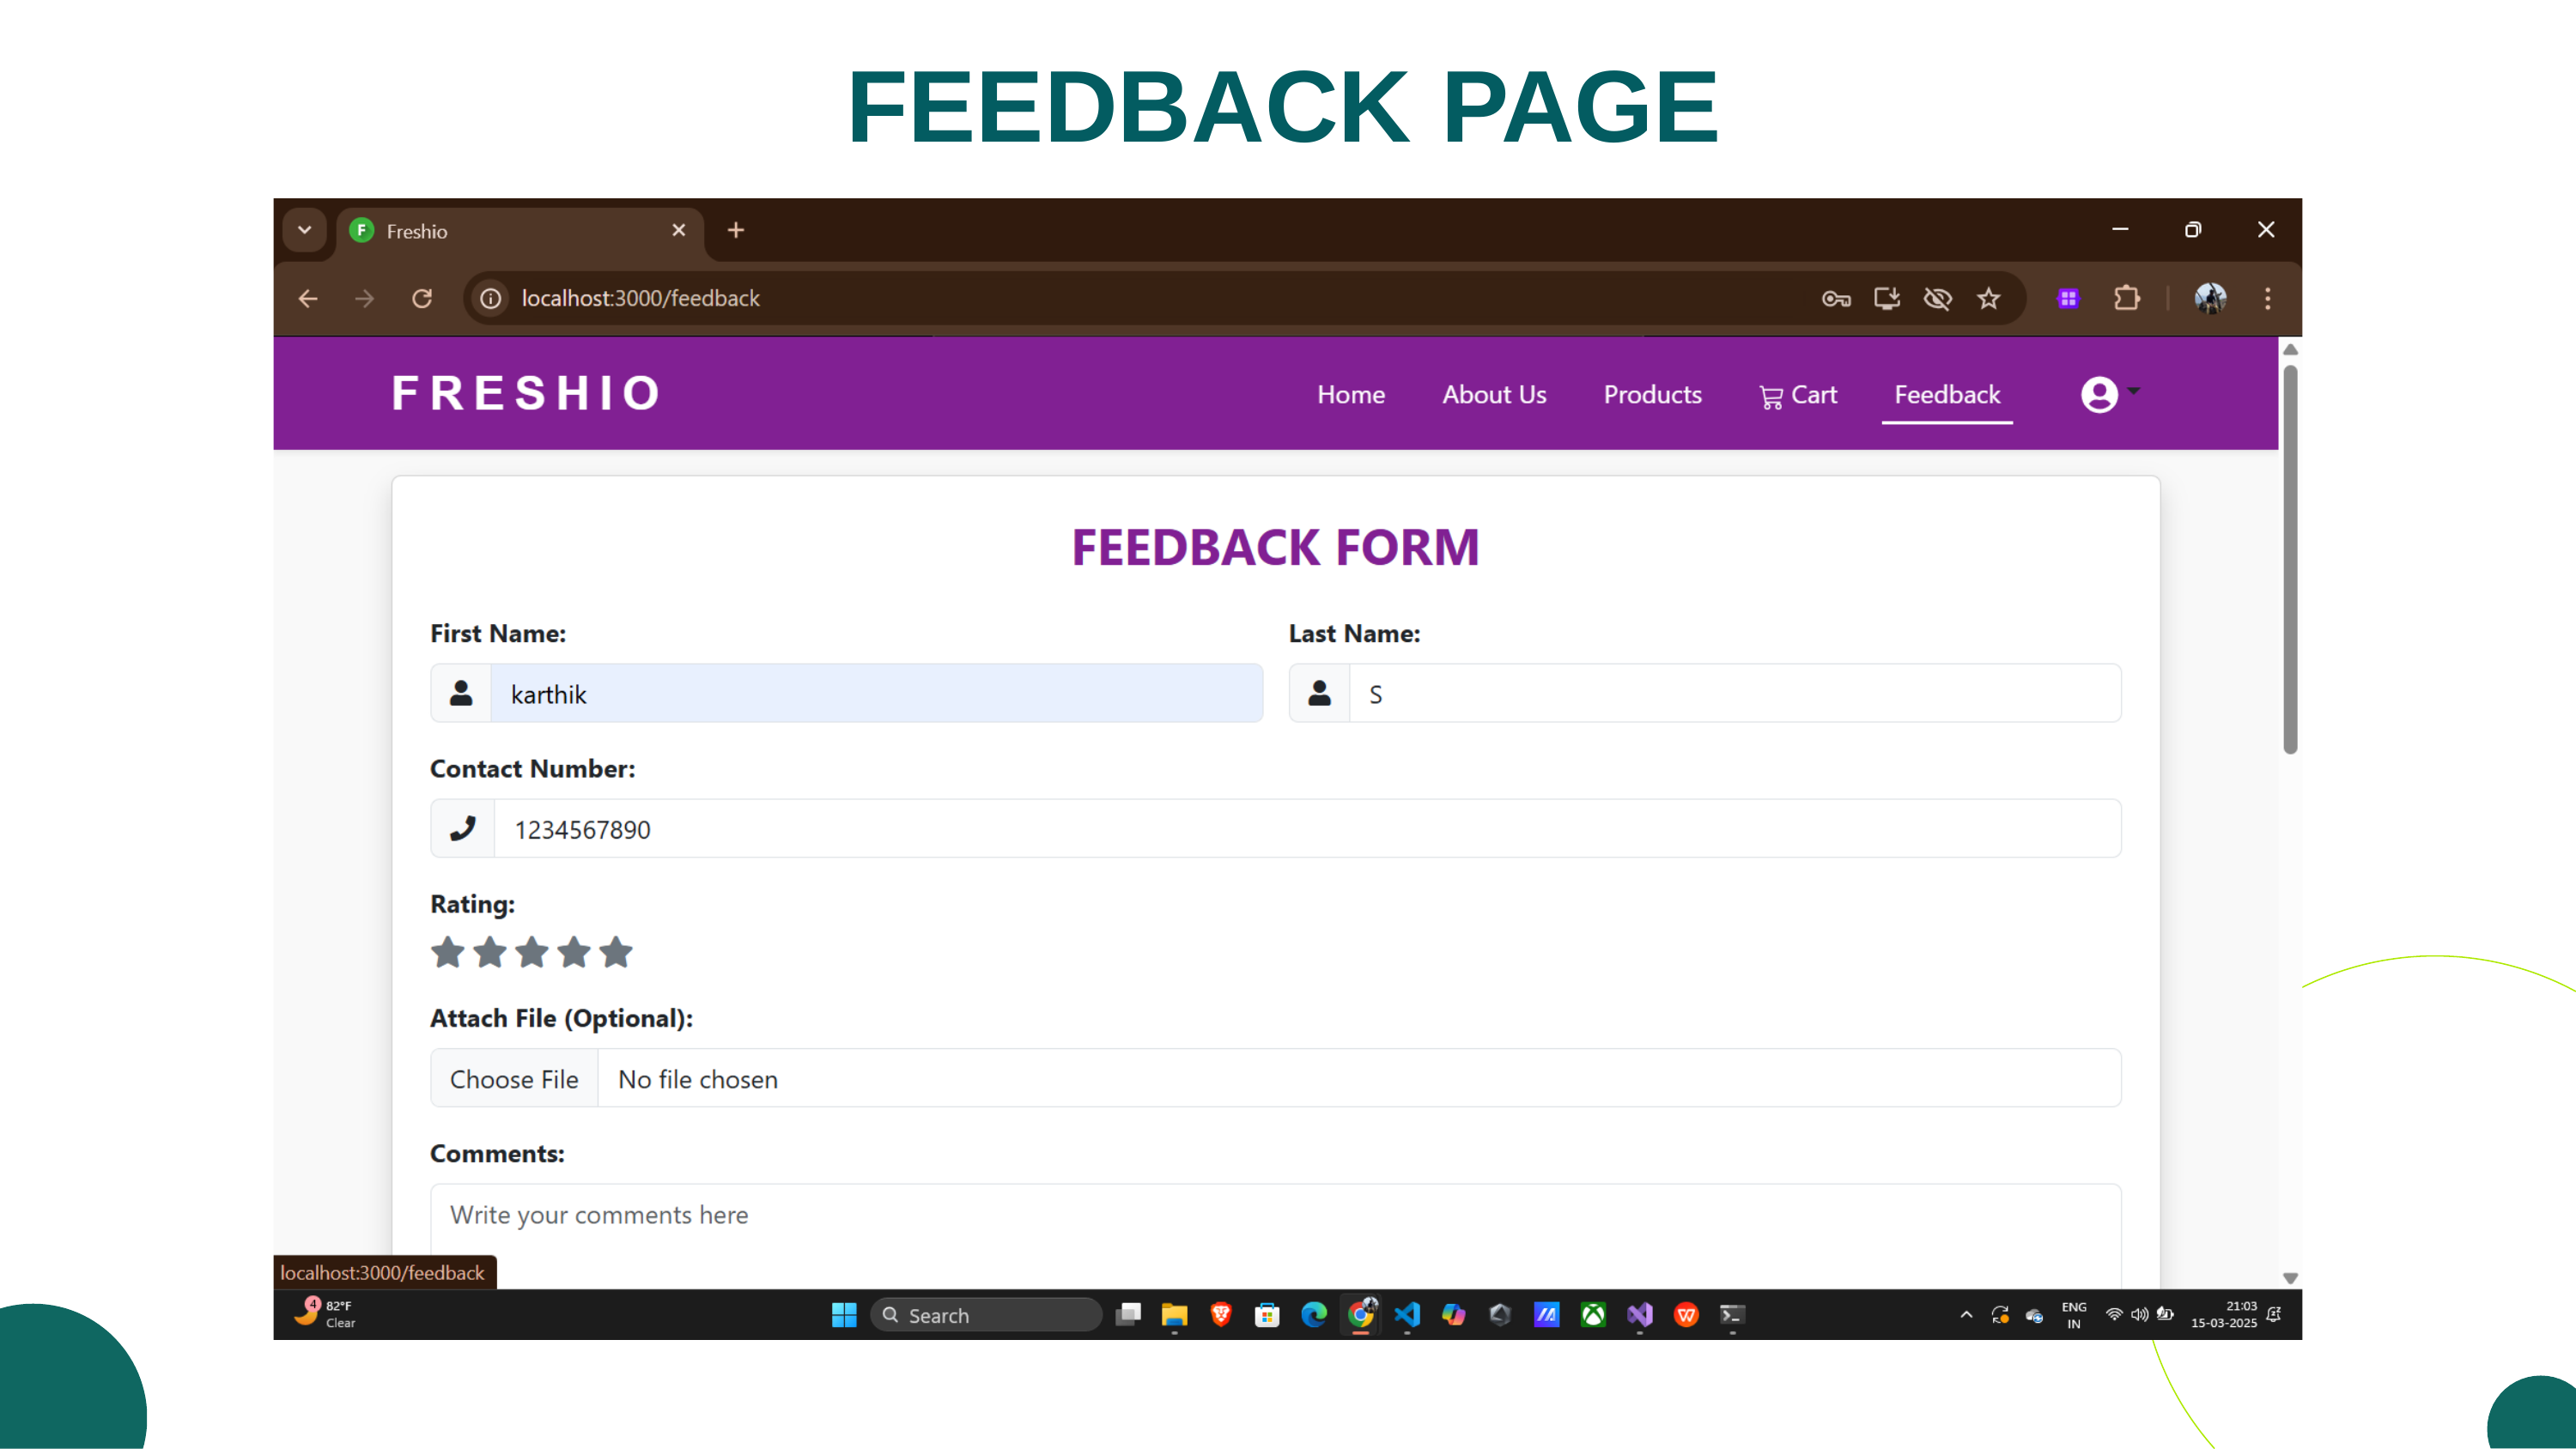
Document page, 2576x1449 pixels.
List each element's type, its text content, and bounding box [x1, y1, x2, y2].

text_box FEEDBACK PAGE [844, 38, 1732, 162]
text_box [0, 1303, 148, 1449]
text_box [2487, 1375, 2576, 1449]
picture [273, 197, 2303, 1340]
